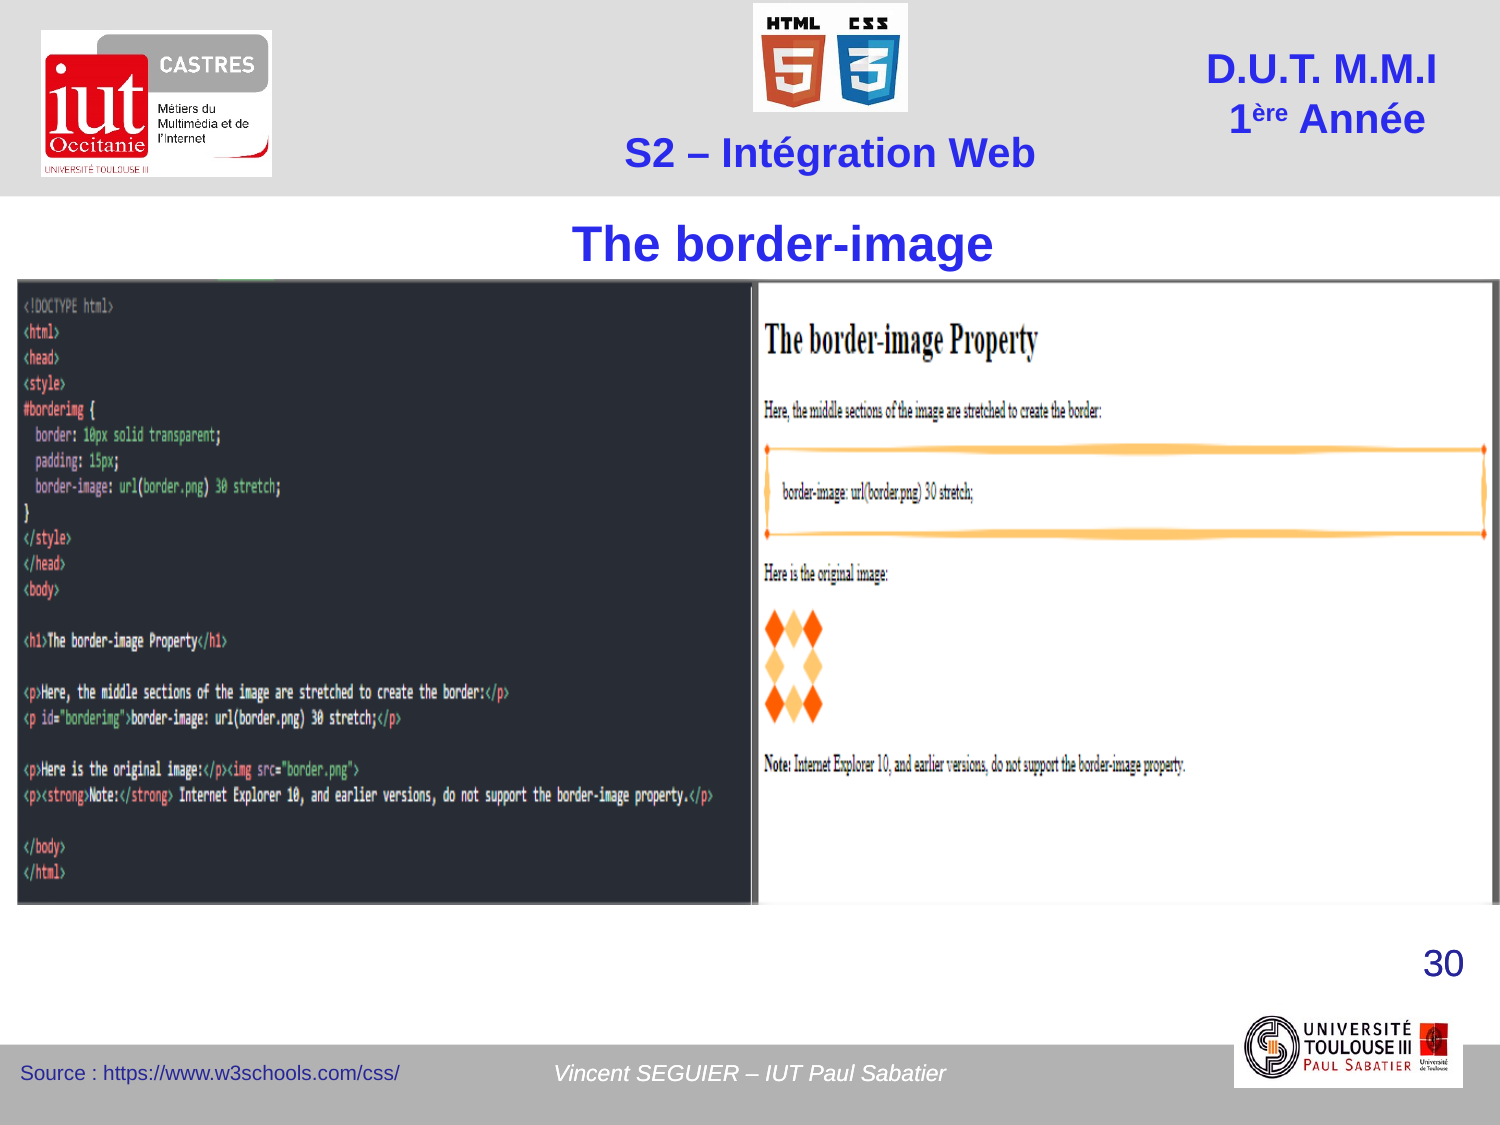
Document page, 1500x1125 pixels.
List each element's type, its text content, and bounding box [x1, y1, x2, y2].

picture [41, 30, 272, 177]
picture [17, 279, 1500, 906]
text_box The border-image [556, 204, 1010, 279]
text_box 30 [1316, 906, 1500, 1039]
picture [1234, 1003, 1463, 1088]
text_box Source : https://www.w3schools.com/css/ [5, 1052, 446, 1093]
picture [753, 3, 908, 112]
text_box Vincent SEGUIER – IUT Paul Sabatier [512, 1042, 988, 1103]
